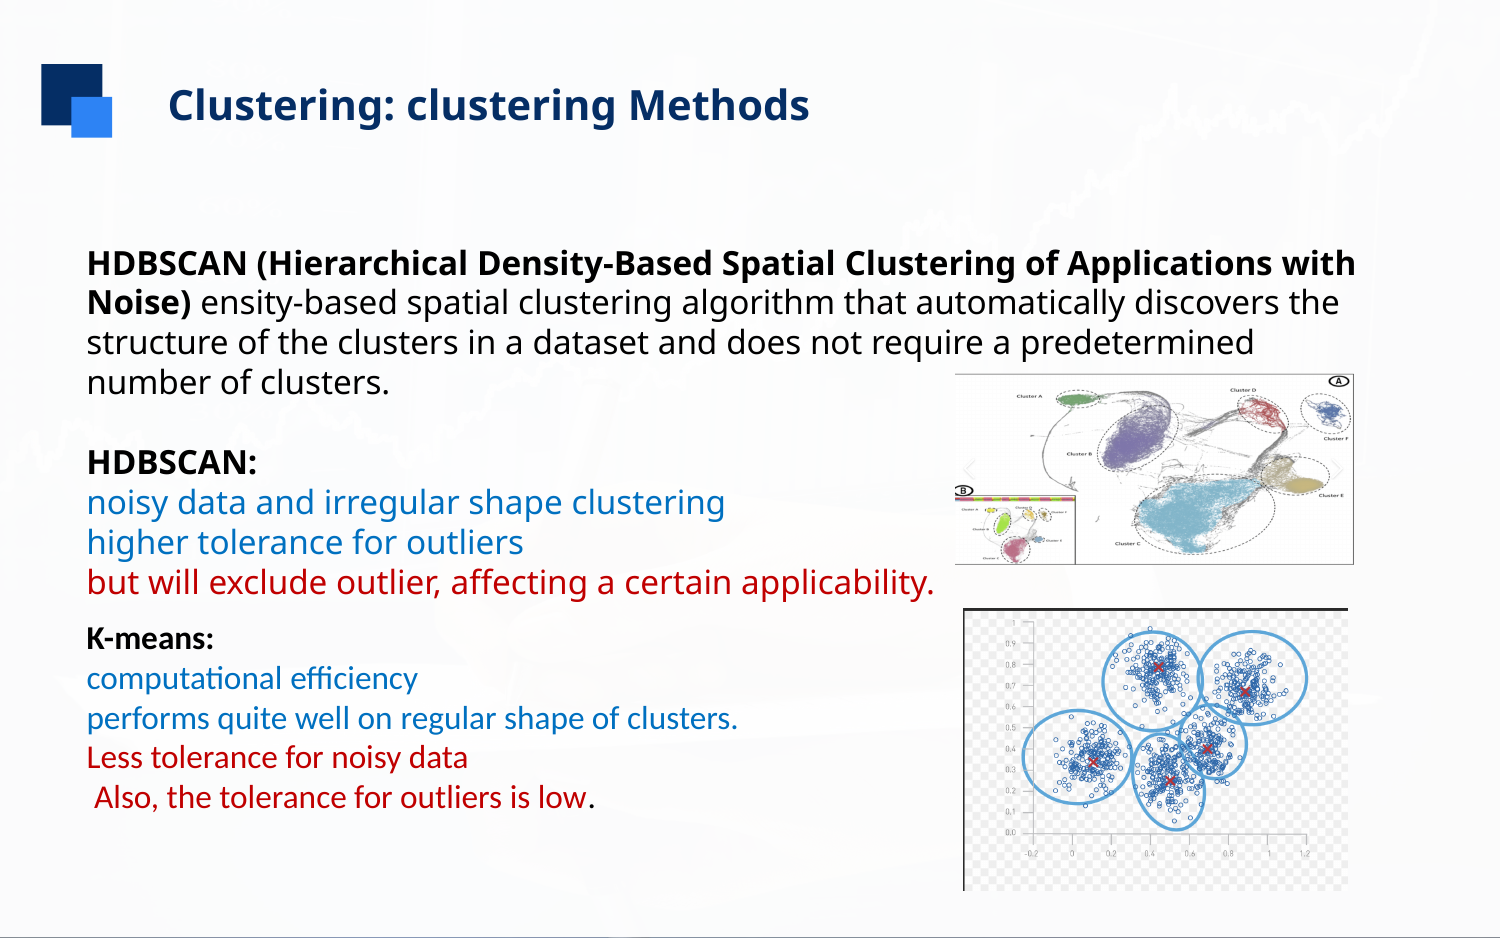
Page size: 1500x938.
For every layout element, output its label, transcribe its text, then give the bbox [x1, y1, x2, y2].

text_box HDBSCAN (Hierarchical Density-Based Spatial Clustering of Applications with Noise) ensity-based spatial clustering algorithm that automatically discovers the structure of the clusters in a dataset and does not require a predetermined number of clusters. HDBSCAN: noisy data and irregular shape clustering higher tolerance for outliers but will exclude outlier, affecting a certain applicability. [71, 234, 1384, 609]
text_box Clustering: clustering Methods [152, 71, 1183, 137]
text_box [69, 95, 114, 140]
picture [954, 373, 1355, 565]
text_box K-means: computational efficiency performs quite well on regular shape of clusters. Less tolerance for noisy data Also, the tolerance for outliers is low. [71, 608, 961, 868]
text_box [39, 62, 104, 127]
picture [962, 608, 1348, 891]
